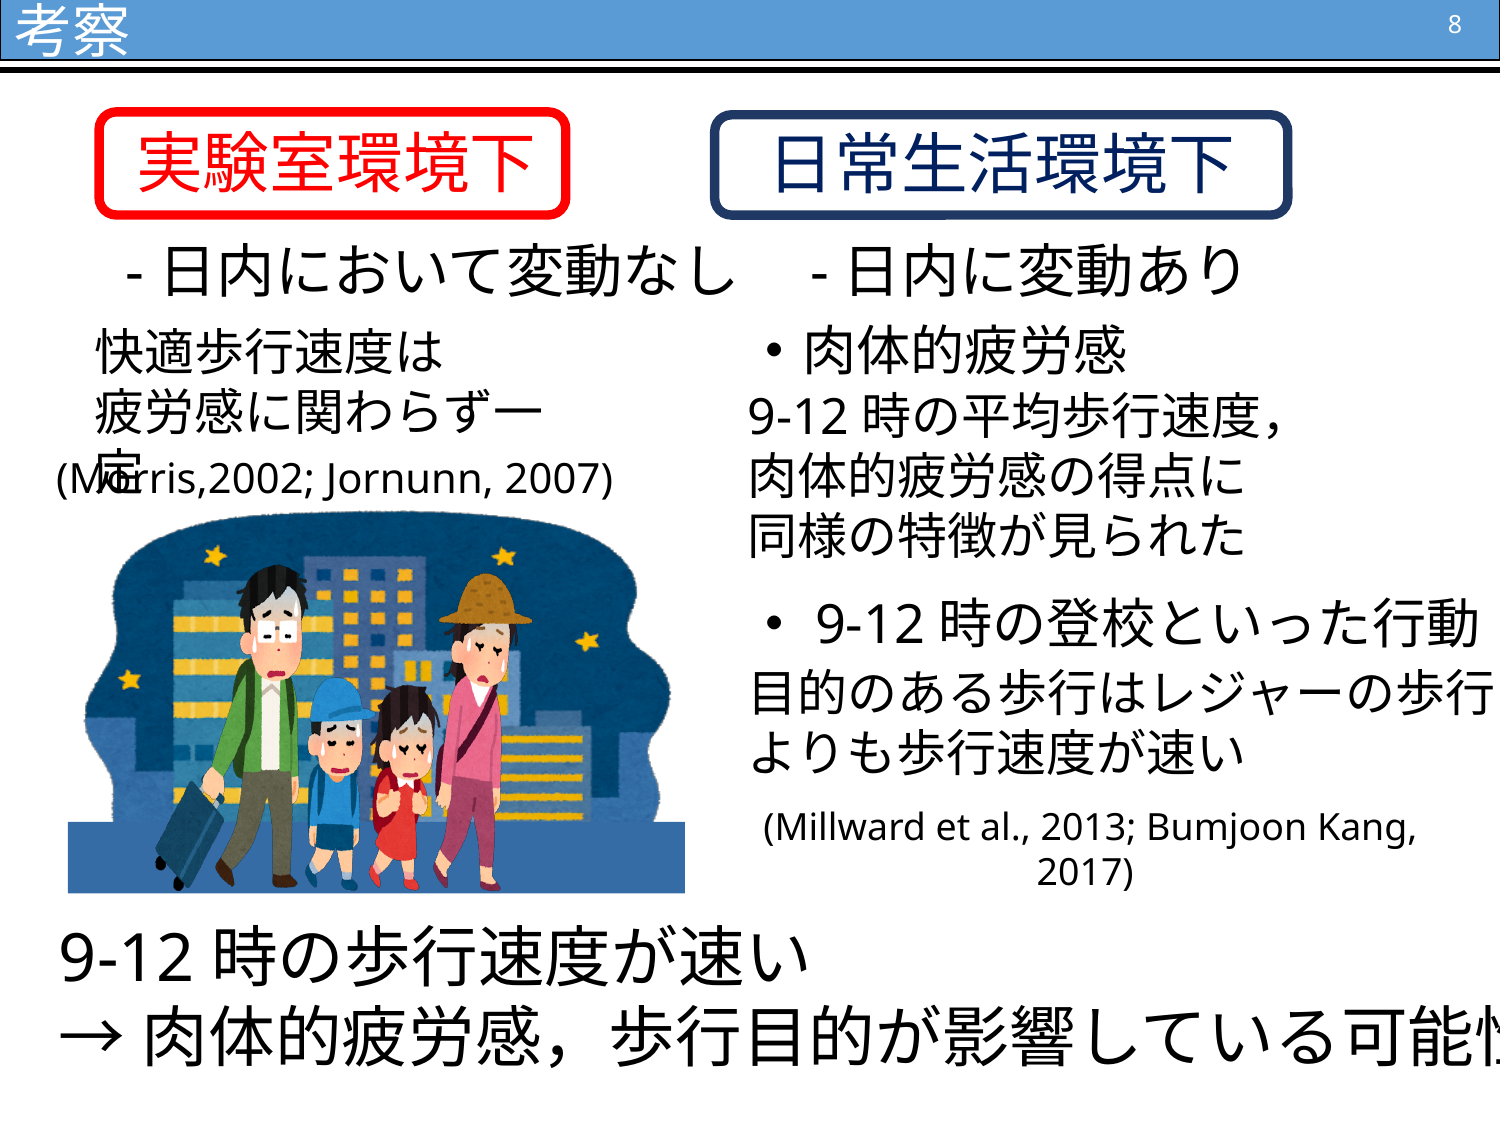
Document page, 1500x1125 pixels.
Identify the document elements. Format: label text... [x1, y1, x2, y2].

text_box 9-12時の平均歩行速度，肉体的疲労感の得点に 同様の特徴が見られた [732, 377, 1343, 573]
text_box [67, 500, 685, 894]
text_box ・9-12時の登校といった行動 [732, 581, 1500, 654]
text_box 考察 [0, 0, 538, 69]
text_box (Millward et al., 2013; Bumjoon Kang, 2017) [720, 790, 1451, 855]
text_box 目的のある歩行はレジャーの歩行 よりも歩行速度が速い [732, 654, 1500, 790]
text_box 快適歩行速度は 疲労感に関わらず一定 [80, 313, 599, 500]
text_box (Morris,2002; Jornunn, 2007) [0, 443, 80, 498]
text_box 8 [1433, 1, 1494, 46]
text_box (Morris,2002; Jornunn, 2007) [599, 443, 732, 498]
text_box [98, 118, 102, 209]
text_box 9-12時の歩行速度が速い →肉体的疲労感，歩行目的が影響している可能性 [44, 907, 1500, 1083]
text_box [538, 0, 1500, 61]
text_box -日内において変動なし [38, 226, 1500, 312]
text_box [714, 114, 1500, 232]
text_box ・肉体的疲労感 [732, 312, 1500, 389]
picture [149, 524, 538, 936]
text_box 実験室環境下 [102, 108, 571, 213]
